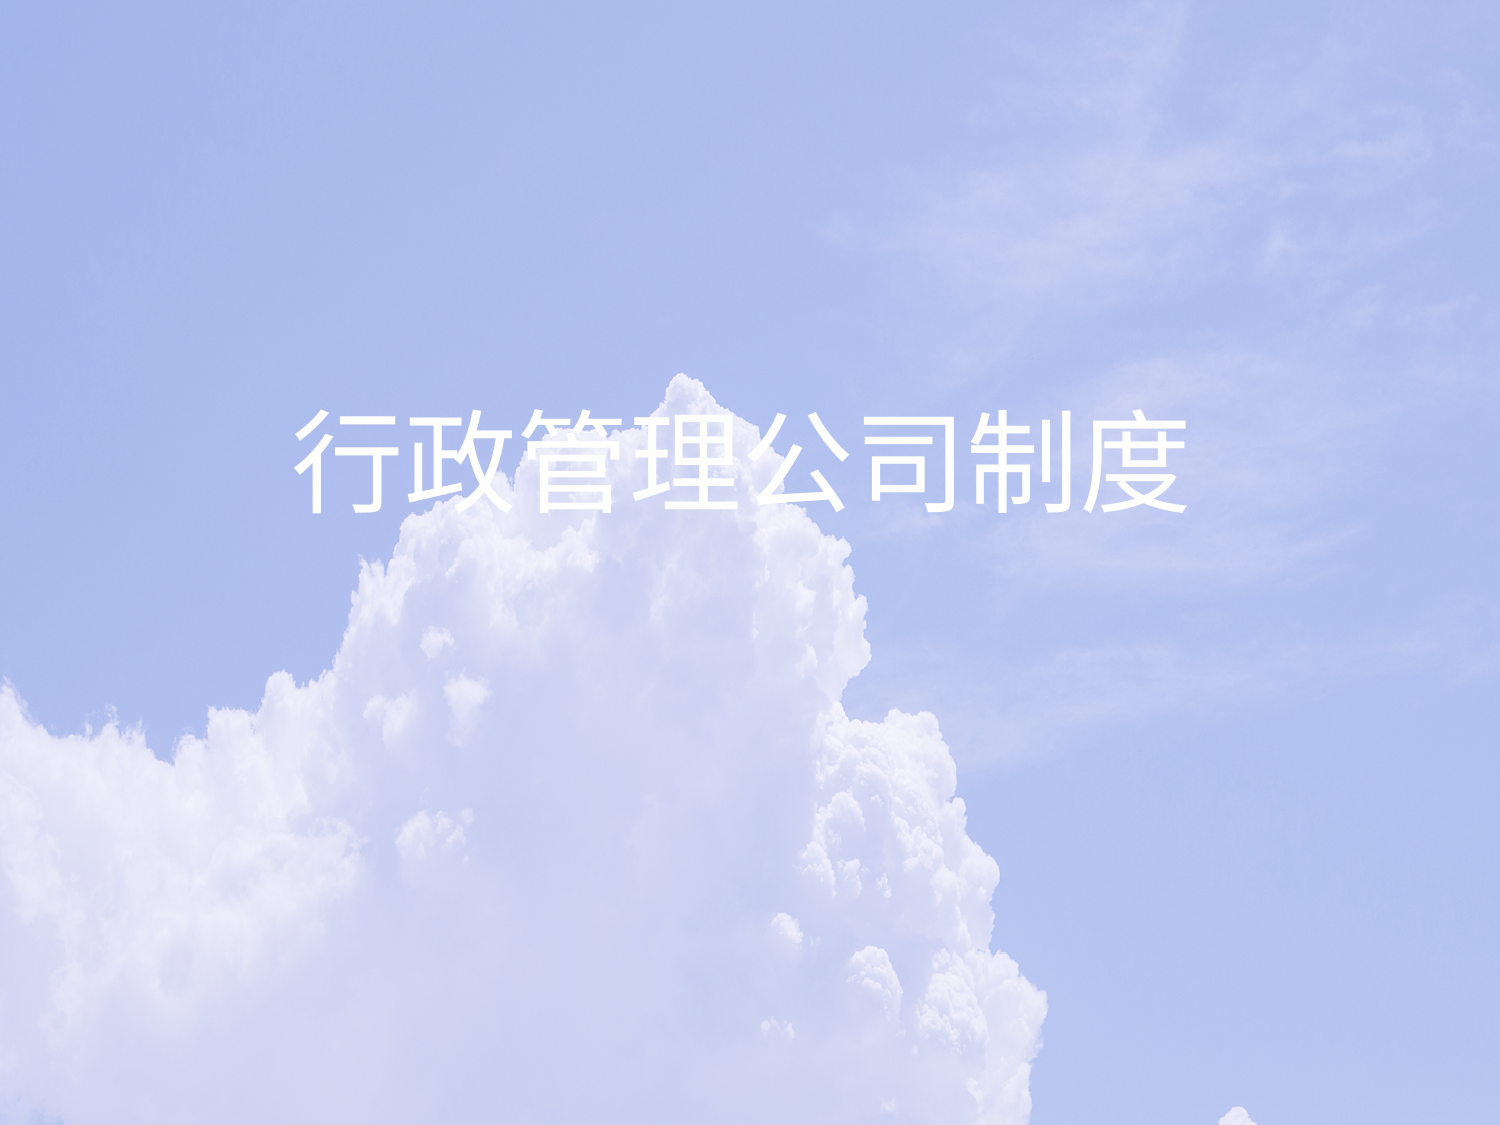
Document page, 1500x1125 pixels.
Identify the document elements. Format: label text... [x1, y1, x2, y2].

text_box 行政管理公司制度 [276, 385, 1207, 535]
